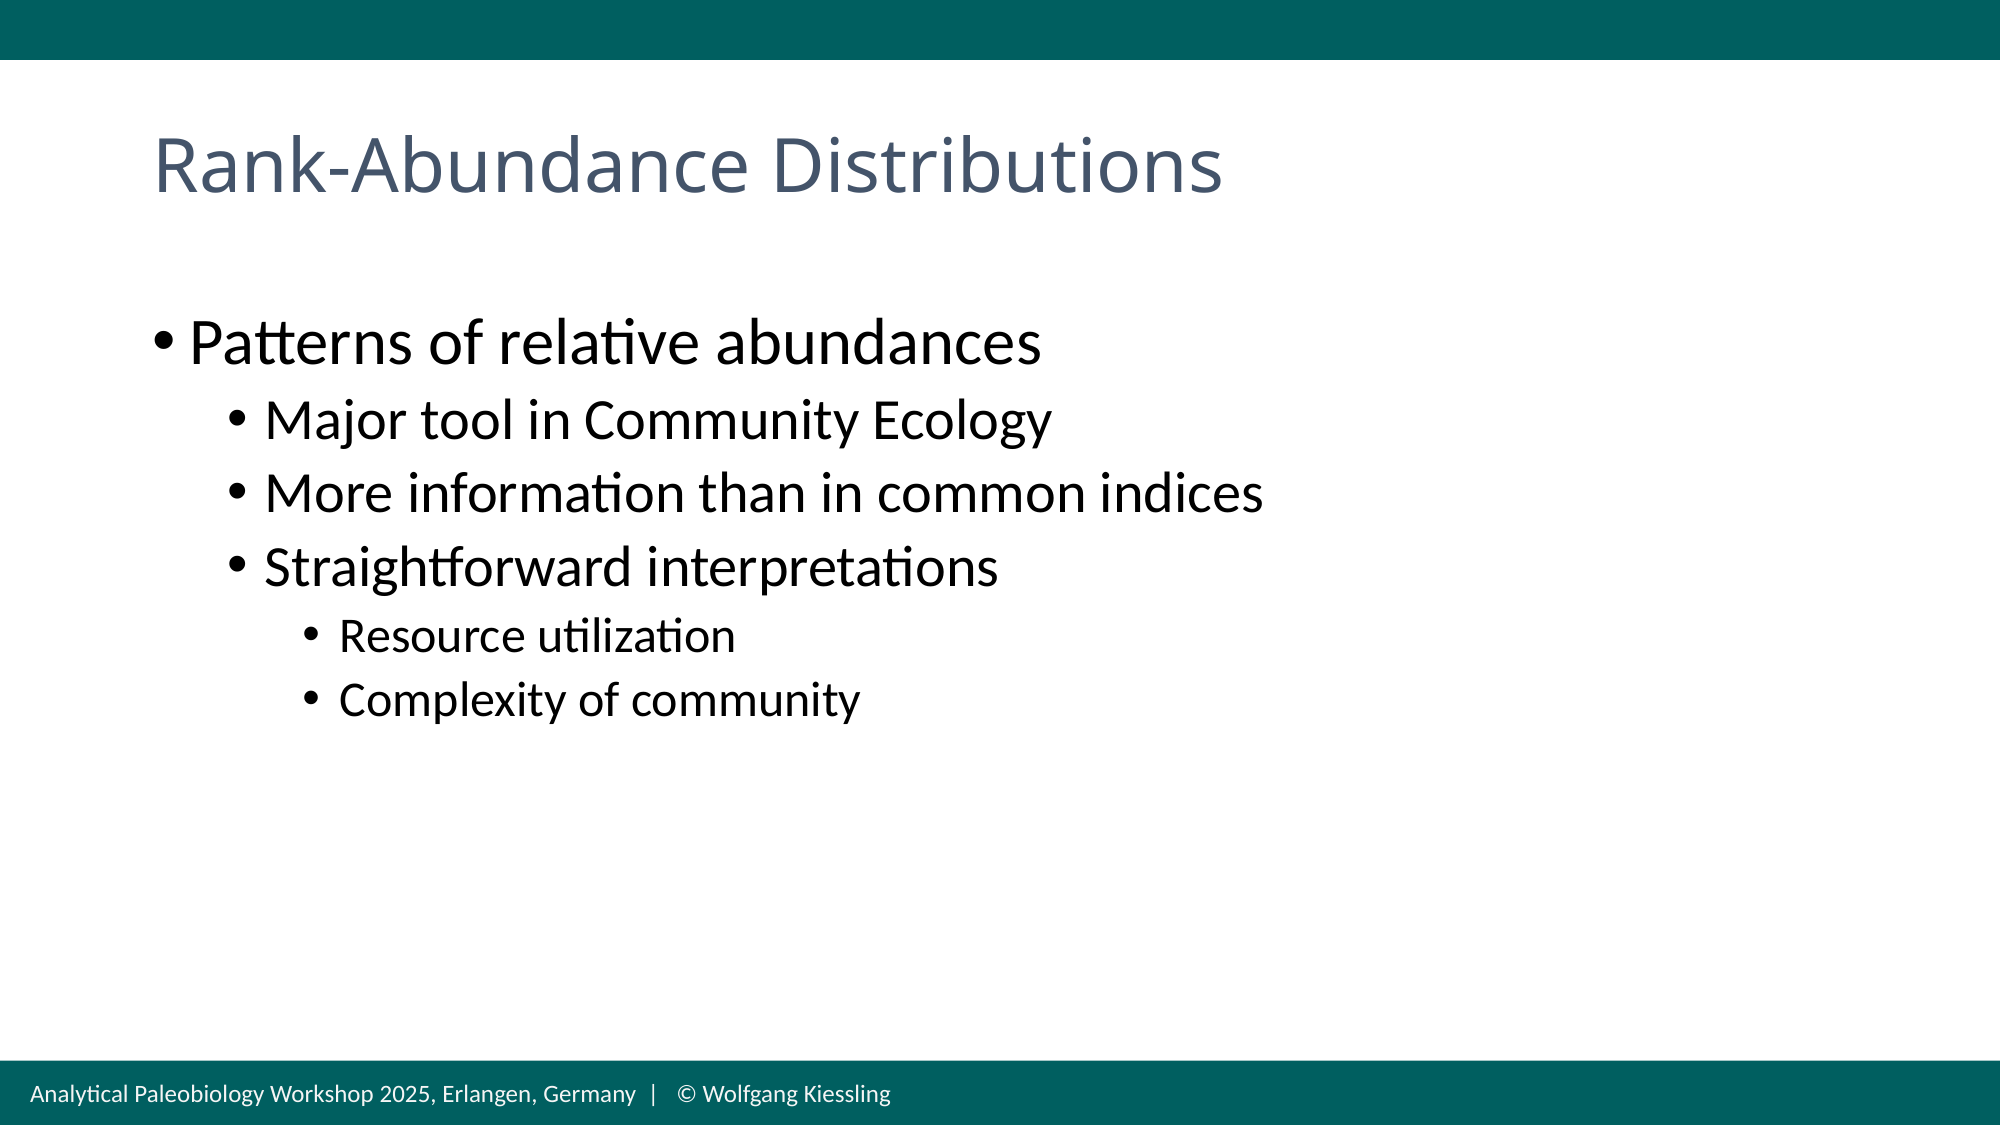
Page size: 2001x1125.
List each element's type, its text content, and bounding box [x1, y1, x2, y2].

title Rank-Abundance Distributions [137, 59, 1863, 278]
list Patterns of relative abundances Major tool in Community Ecology More information than in common indices Straightforward interpretations Resource utilization Complexity of community [137, 299, 1863, 1014]
